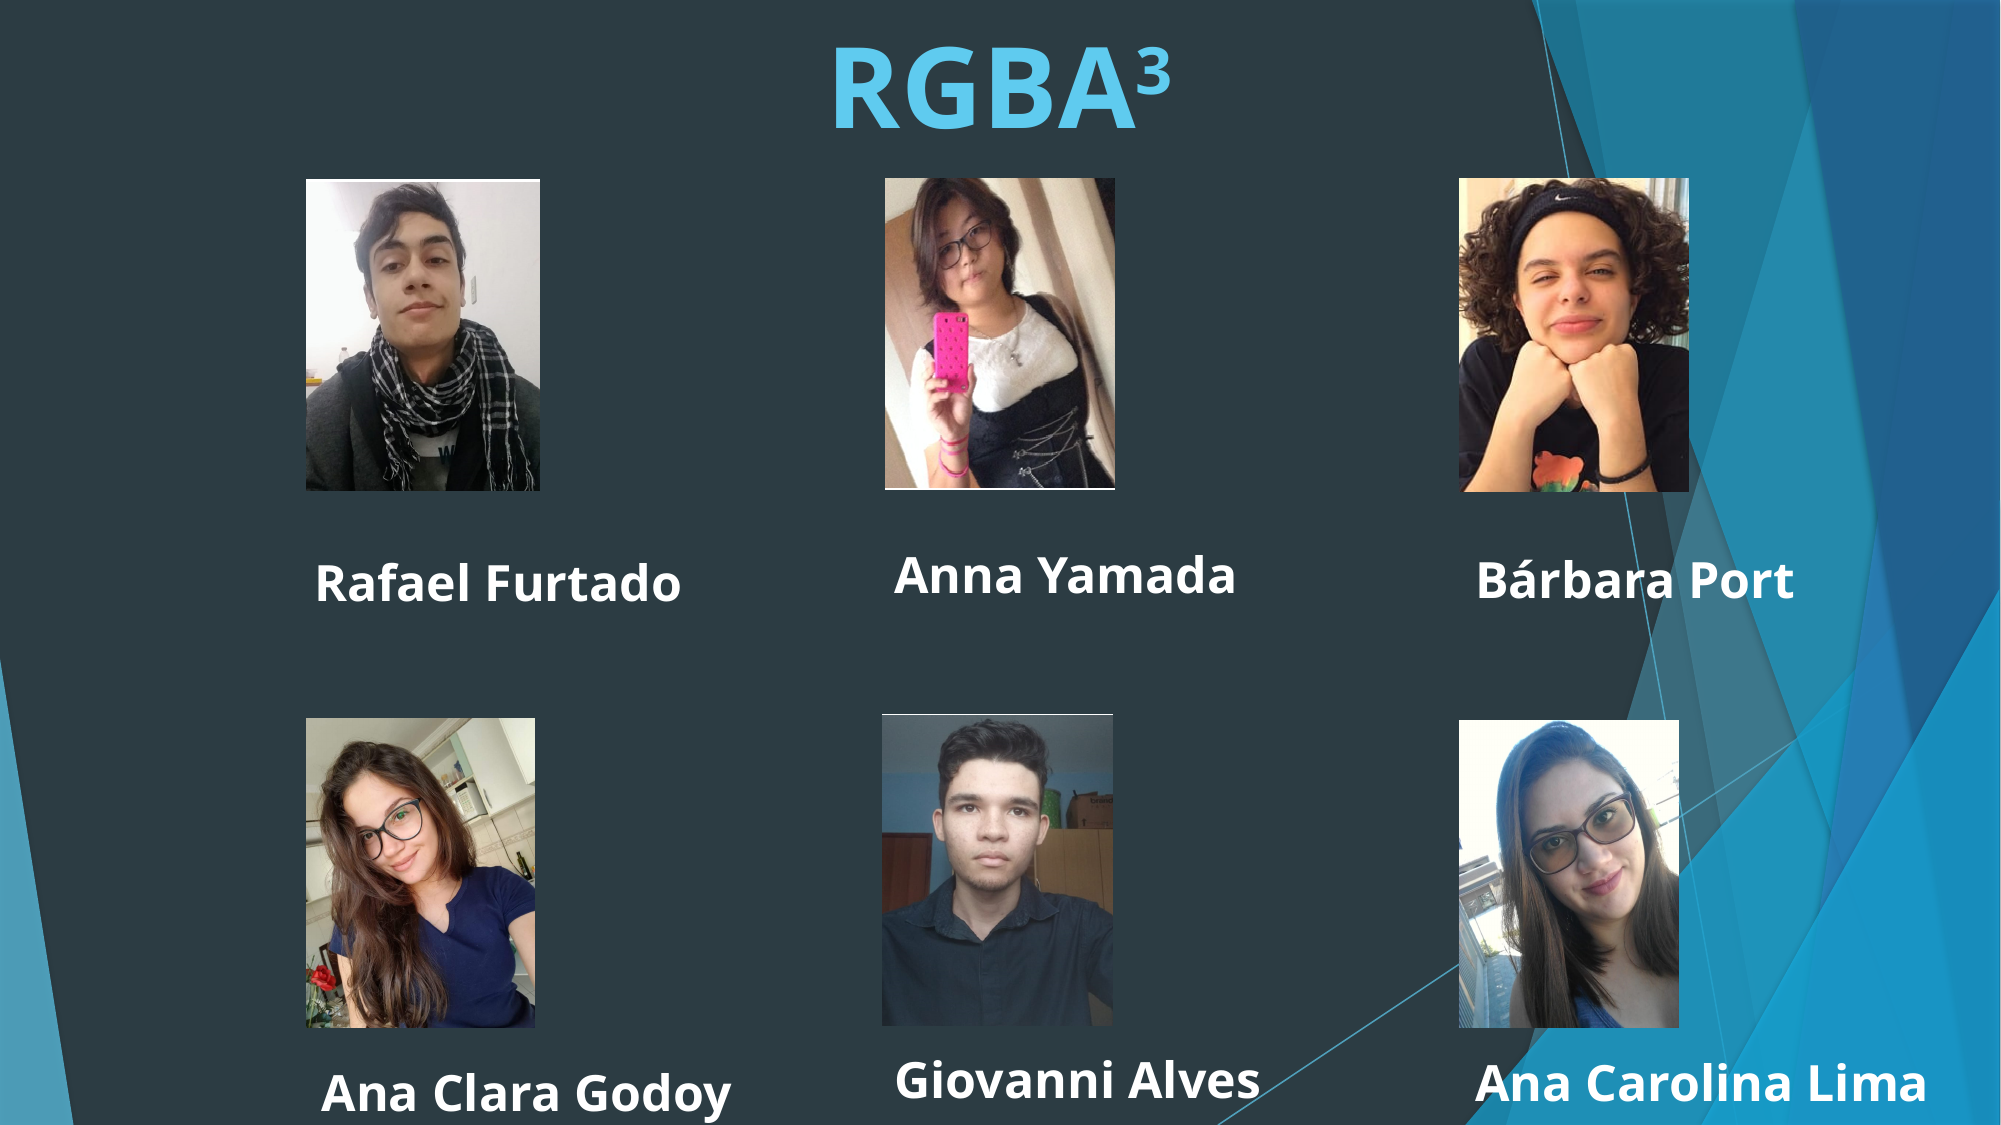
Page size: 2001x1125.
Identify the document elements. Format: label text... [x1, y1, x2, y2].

picture [881, 713, 1113, 1026]
title RGBA3 [0, 33, 2000, 159]
text_box Bárbara Port [1459, 521, 2000, 616]
text_box Rafael Furtado [299, 524, 986, 620]
text_box Anna Yamada [879, 516, 1567, 611]
picture [885, 177, 1115, 490]
text_box Giovanni Alves [879, 1021, 1567, 1117]
list Ana Clara Godoy [306, 1033, 994, 1125]
picture [1459, 177, 1689, 493]
picture [306, 178, 541, 491]
list Ana Carolina Lima [1459, 1024, 1983, 1120]
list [1459, 720, 1680, 1028]
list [306, 717, 536, 1028]
